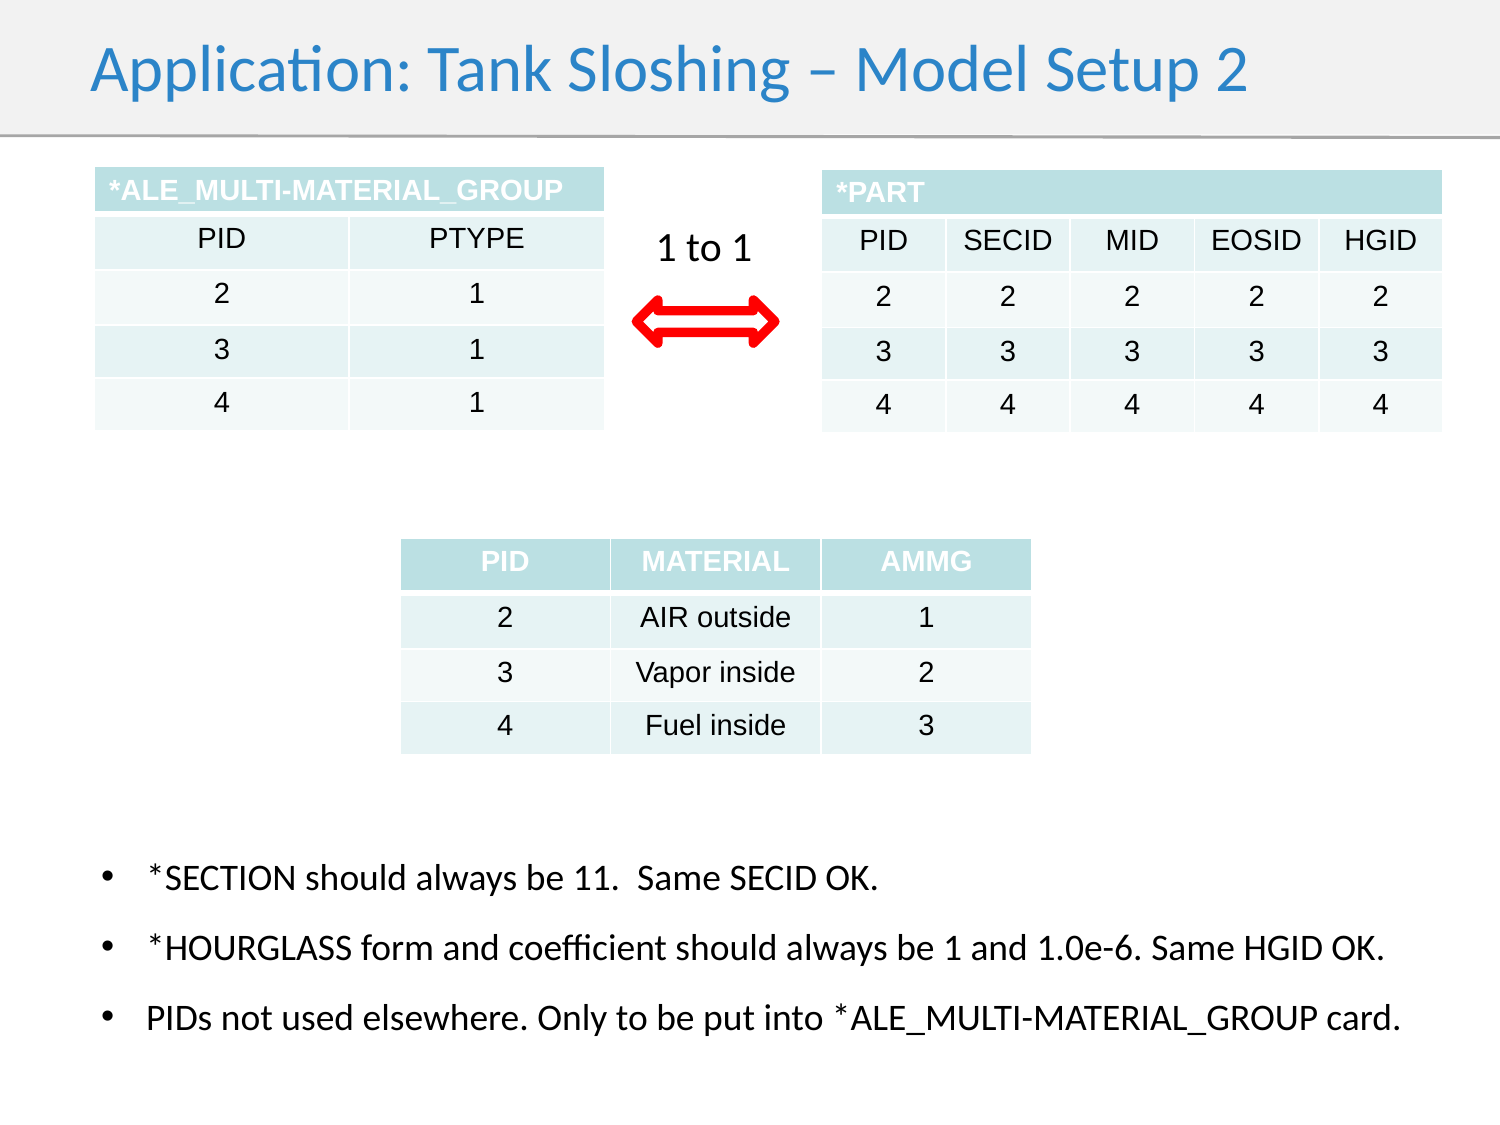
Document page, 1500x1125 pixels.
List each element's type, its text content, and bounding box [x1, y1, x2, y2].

table_cell PID [95, 217, 348, 269]
table_cell 3 [95, 326, 348, 377]
table_cell 1 [822, 596, 1031, 648]
text_box 1 to 1 [640, 212, 768, 278]
table_header PID [401, 539, 610, 590]
table_cell 3 [1320, 328, 1442, 379]
table_cell PTYPE [350, 217, 604, 269]
table_cell 2 [822, 273, 945, 327]
table_cell 3 [822, 328, 945, 379]
table_cell 1 [350, 379, 604, 430]
table_cell 4 [1195, 381, 1318, 432]
table_cell MID [1071, 219, 1194, 271]
table_cell 4 [1320, 381, 1442, 432]
table_cell 3 [947, 328, 1069, 379]
table_cell PID [822, 219, 945, 271]
table_cell 4 [947, 381, 1069, 432]
table_header MATERIAL [611, 539, 820, 590]
table_header AMMG [822, 539, 1031, 590]
table_cell 4 [822, 381, 945, 432]
table_cell EOSID [1195, 219, 1318, 271]
table_header *ALE_MULTI-MATERIAL_GROUP [95, 167, 604, 211]
table_cell AIR outside [611, 596, 820, 648]
table_cell 4 [1071, 381, 1194, 432]
table_cell SECID [947, 219, 1069, 271]
text_box [636, 299, 775, 344]
table_cell 2 [947, 273, 1069, 327]
table_cell HGID [1320, 219, 1442, 271]
table_cell 3 [1195, 328, 1318, 379]
table_header *PART [822, 170, 1442, 214]
table_cell 2 [1320, 273, 1442, 327]
table_cell 2 [1071, 273, 1194, 327]
title Application: Tank Sloshing – Model Setup 2 [0, 0, 1500, 135]
table_cell 2 [822, 650, 1031, 701]
table_cell 4 [95, 379, 348, 430]
table_cell 1 [350, 271, 604, 324]
table_cell 3 [401, 650, 610, 701]
table_cell 2 [401, 596, 610, 648]
table_cell 2 [1195, 273, 1318, 327]
table_cell 3 [822, 702, 1031, 754]
text_box *SECTION should always be 11. Same SECID OK. *HOURGLASS form and coefficient should always be 1 and 1.0e-6. Same HGID OK. PIDs not used elsewhere. Only to be put into *ALE_MULTI-MATERIAL_GROUP card. [86, 845, 1457, 1046]
table_cell 1 [350, 326, 604, 377]
table_cell Vapor inside [611, 650, 820, 701]
table_cell Fuel inside [611, 702, 820, 754]
table_cell 3 [1071, 328, 1194, 379]
table_cell 2 [95, 271, 348, 324]
table_cell 4 [401, 702, 610, 754]
